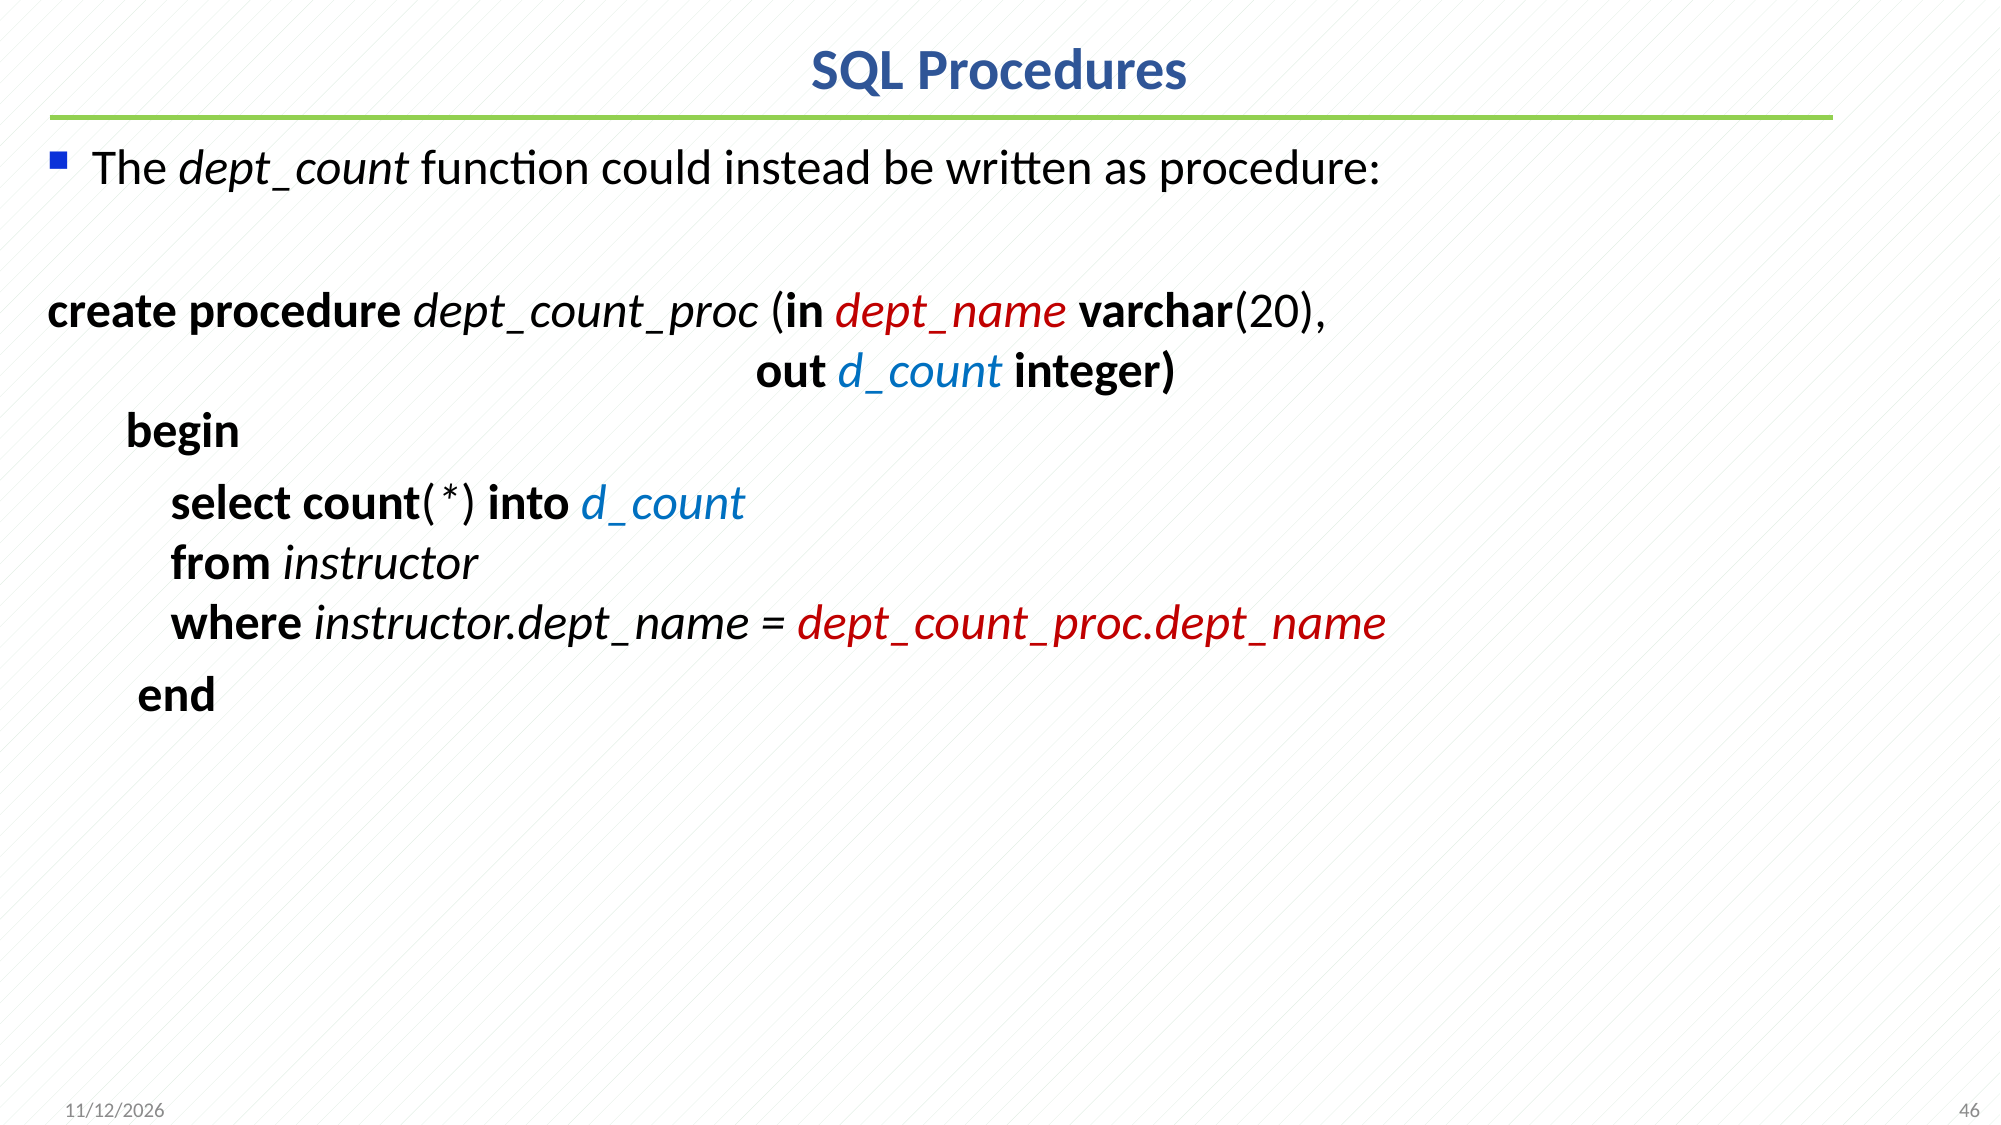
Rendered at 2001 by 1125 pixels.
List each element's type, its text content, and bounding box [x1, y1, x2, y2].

slide_number 46 [1545, 1079, 1996, 1125]
list The dept_count function could instead be written as procedure: create procedure dept_count_proc (in dept_name varchar(20), out d_count integer) begin select count(*) into d_count from instructor where instructor.dept_name = dept_count_proc.dept_name end [32, 126, 1974, 1081]
title SQL Procedures [50, 13, 1949, 126]
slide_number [49, 1079, 500, 1125]
